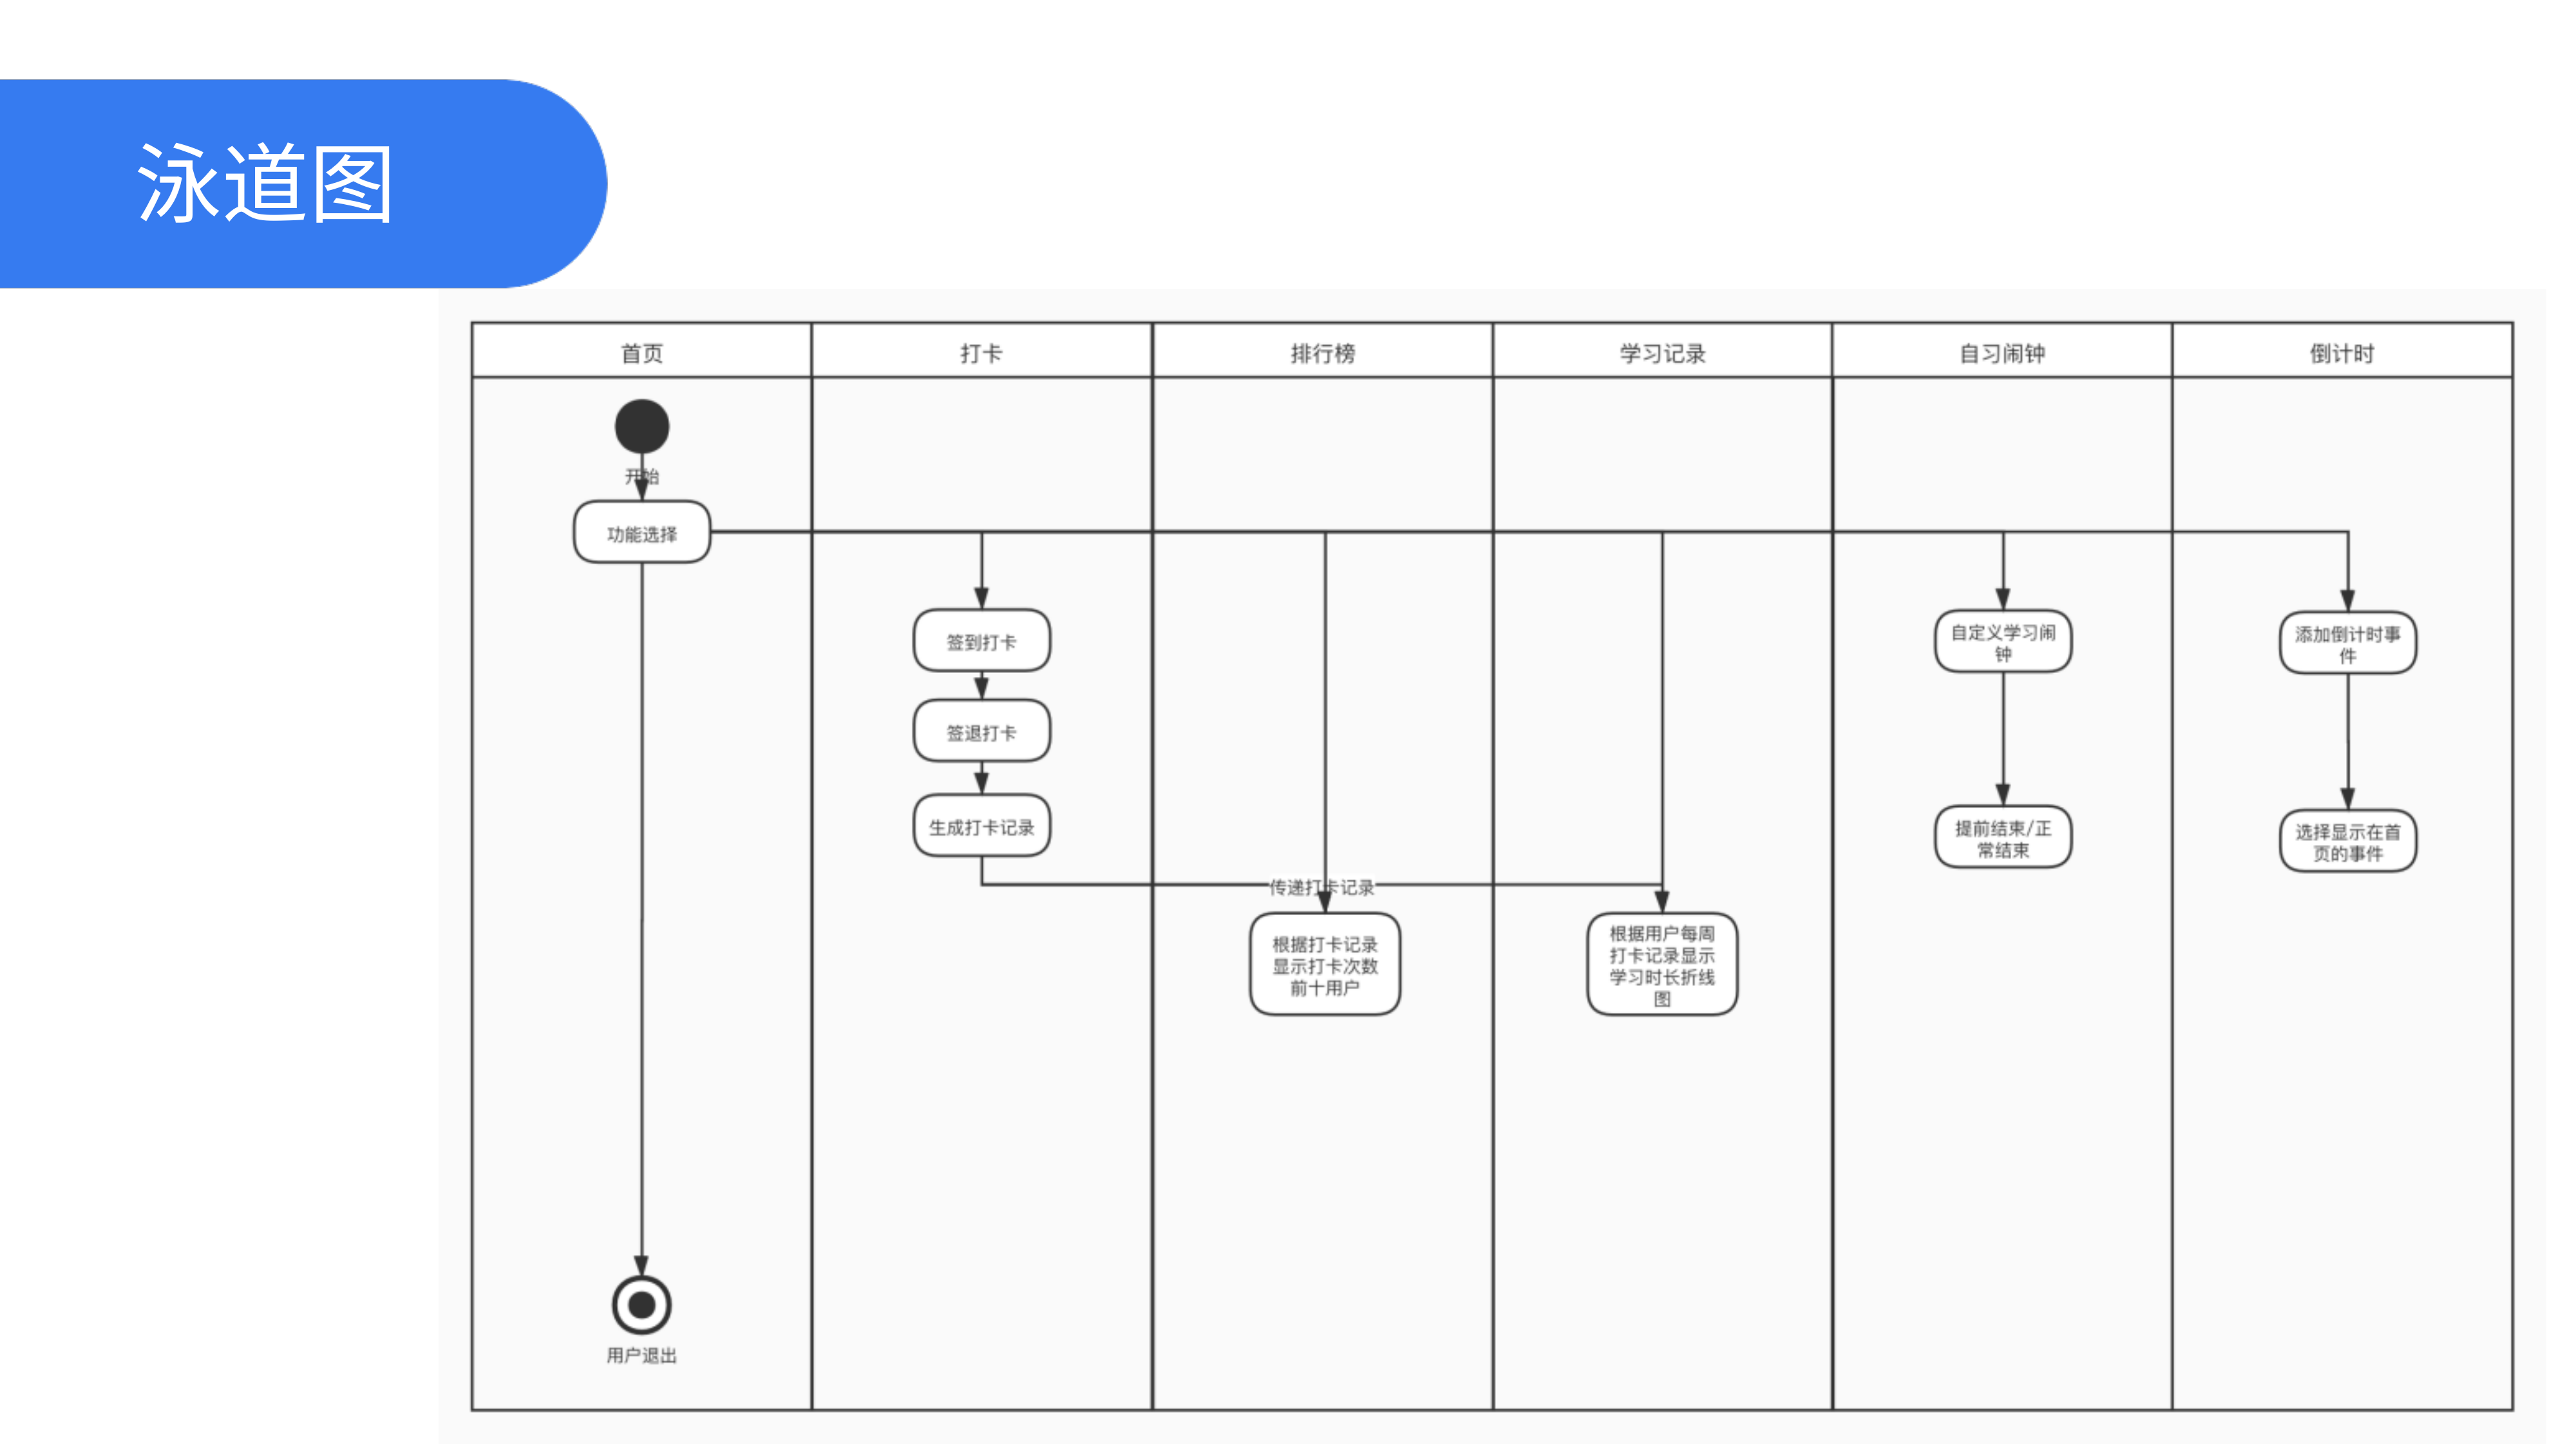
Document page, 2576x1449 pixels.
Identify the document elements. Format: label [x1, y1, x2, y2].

picture [439, 289, 2547, 1444]
text_box [0, 79, 610, 290]
